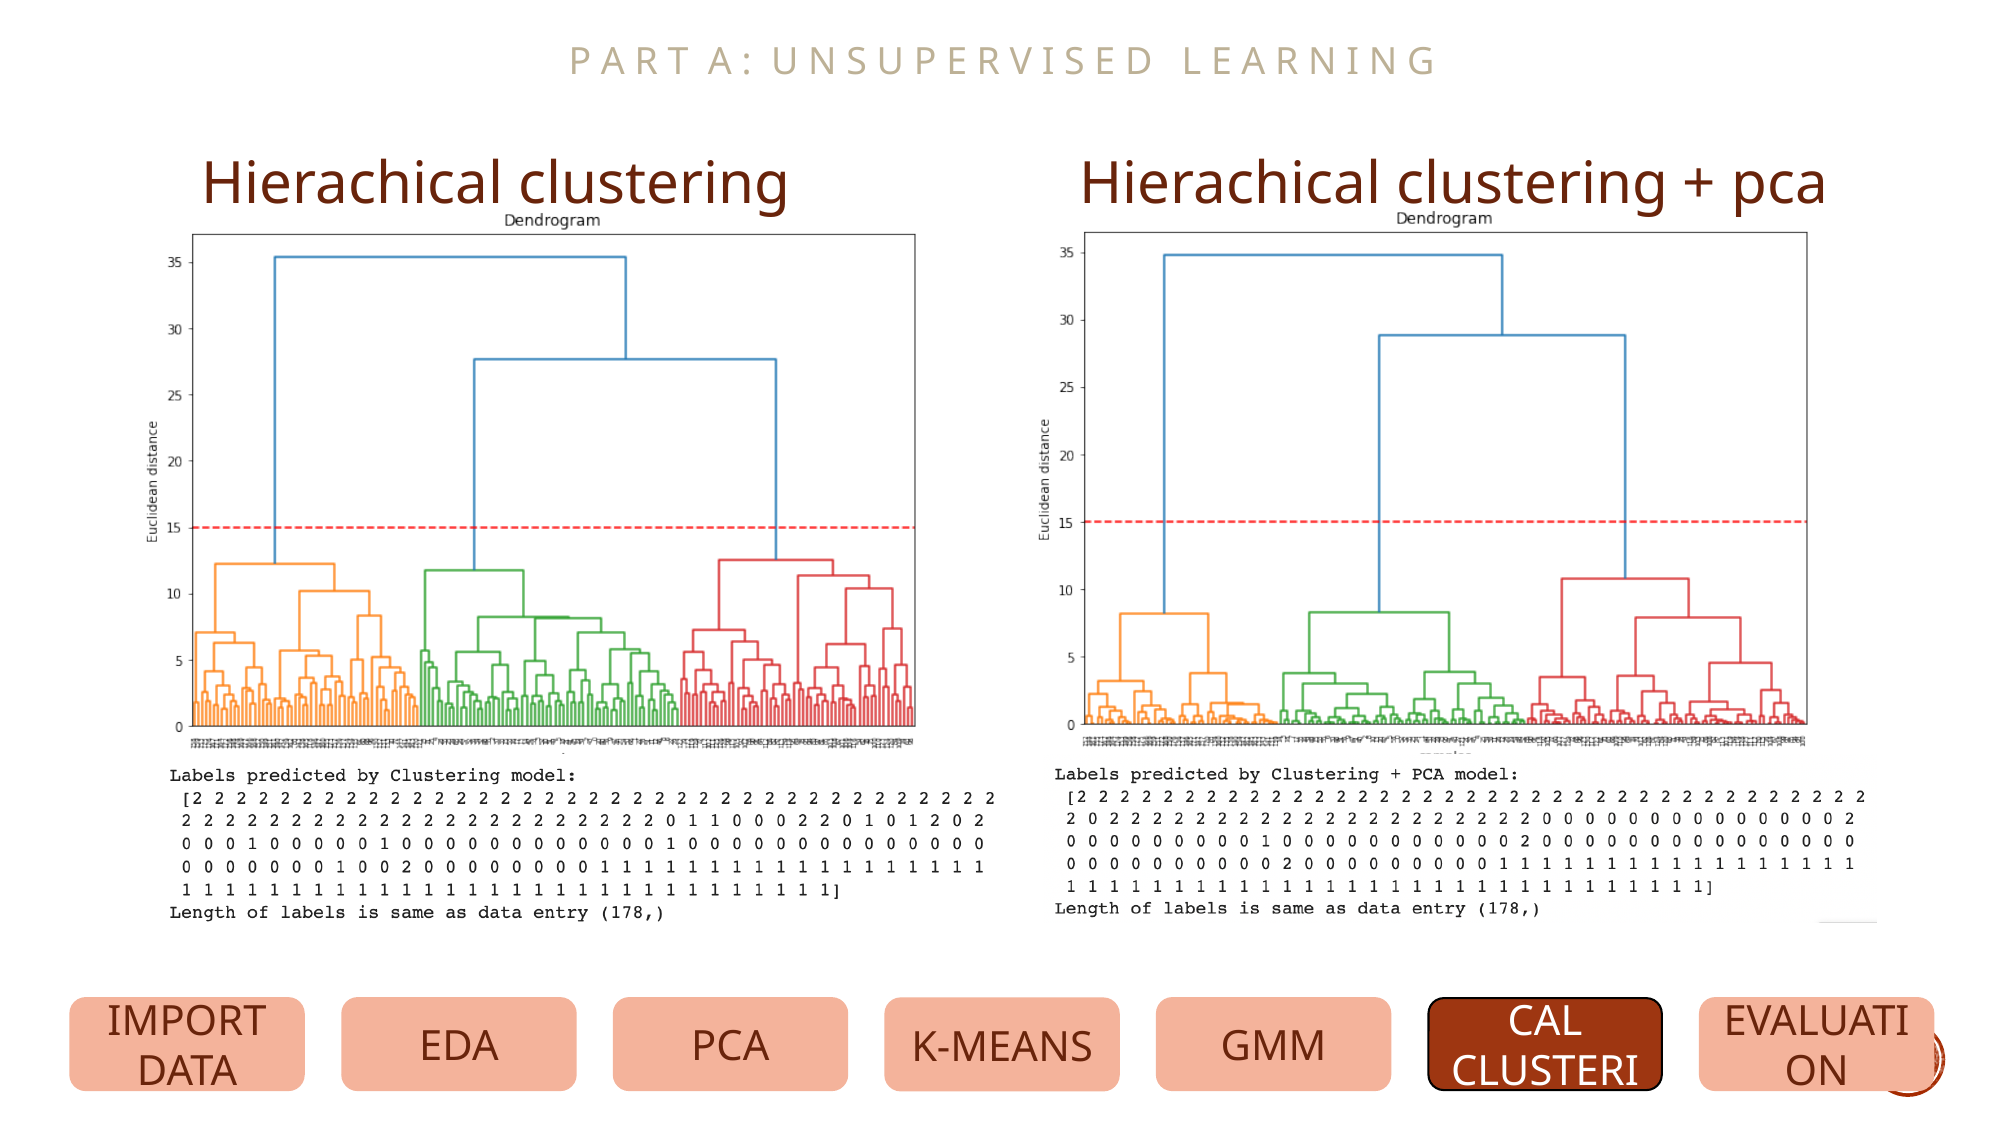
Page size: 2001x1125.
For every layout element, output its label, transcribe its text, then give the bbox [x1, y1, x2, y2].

text_box GMM [1155, 997, 1392, 1092]
text_box K-MEANS [884, 997, 1120, 1092]
picture [1031, 204, 1877, 923]
text_box EVALUATION [1698, 997, 1935, 1092]
text_box PCA [612, 997, 849, 1092]
text_box EDA [341, 997, 577, 1092]
text_box P A R T A : U N S U P E R V I S E D L E A R N I N G [482, 29, 1522, 90]
text_box Hierachical clustering + pca [1065, 138, 2000, 223]
text_box Hierachical clustering [186, 138, 1065, 223]
text_box IMPORT DATA [69, 997, 305, 1092]
picture [139, 204, 1007, 932]
text_box HIERACHICAL CLUSTERING [1427, 997, 1663, 1092]
